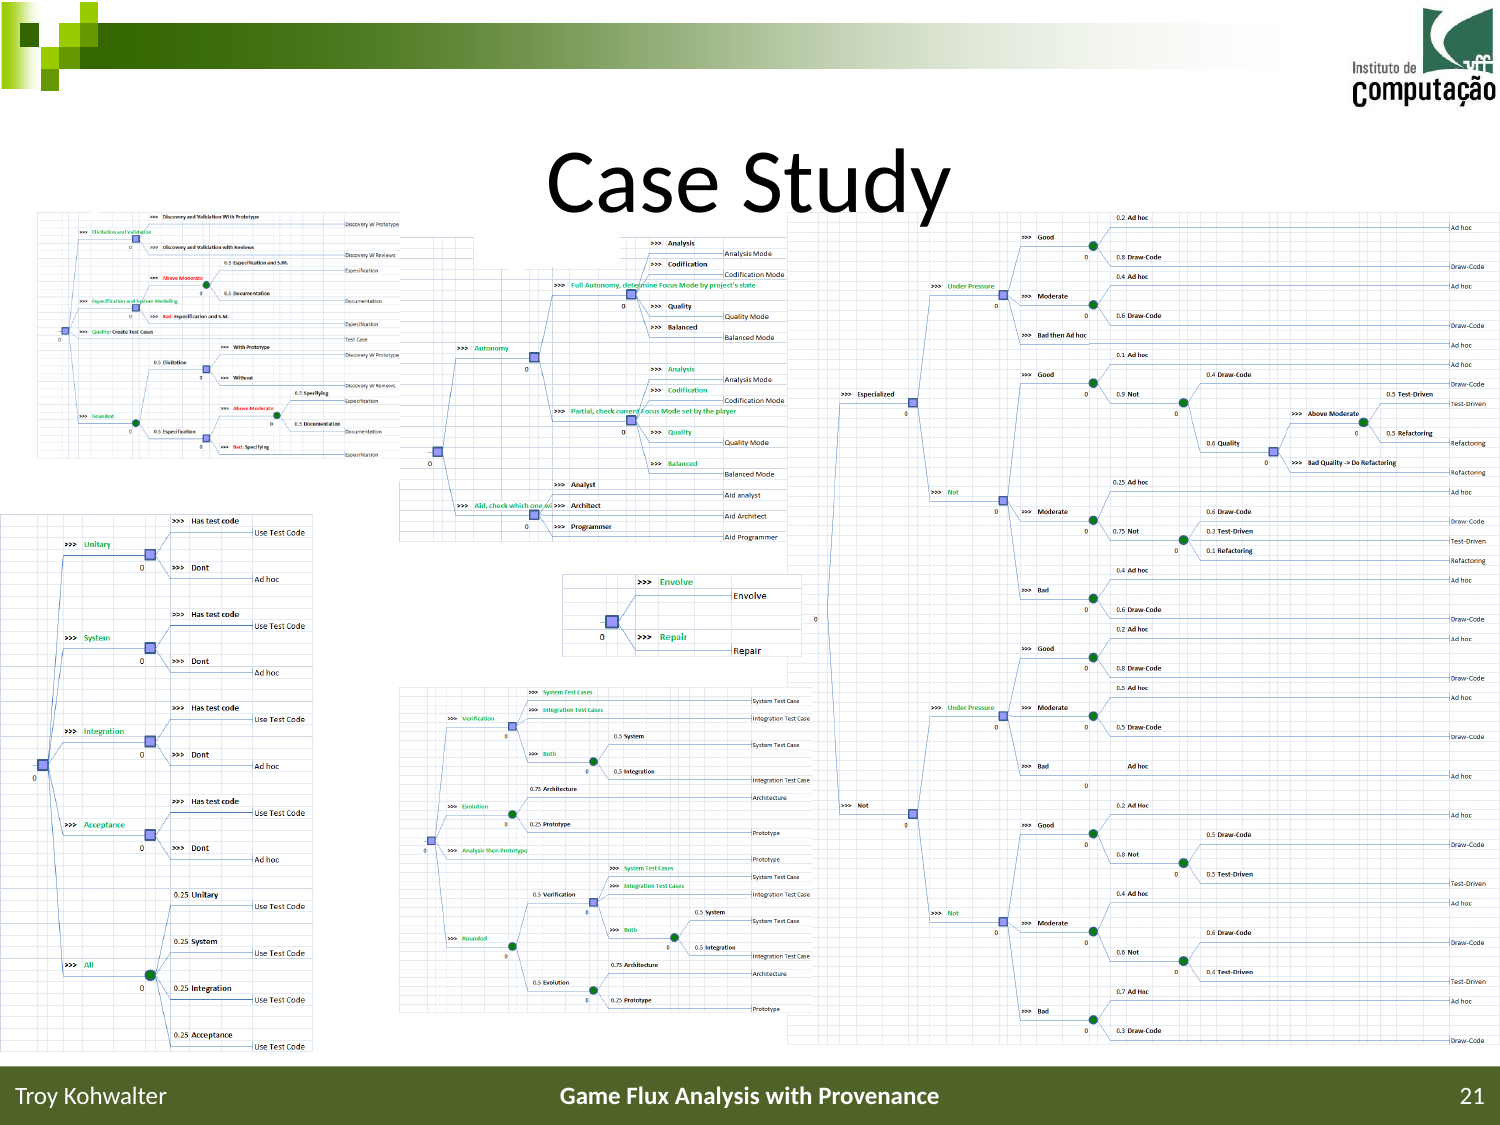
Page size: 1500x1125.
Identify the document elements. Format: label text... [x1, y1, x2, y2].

slide_number 21 [1149, 1065, 1500, 1125]
picture [0, 514, 313, 1052]
footer Game Flux Analysis with Provenance [512, 1065, 988, 1125]
picture [37, 212, 1500, 1046]
title Case Study [75, 82, 1425, 235]
slide_number Troy Kohwalter [0, 1065, 350, 1125]
